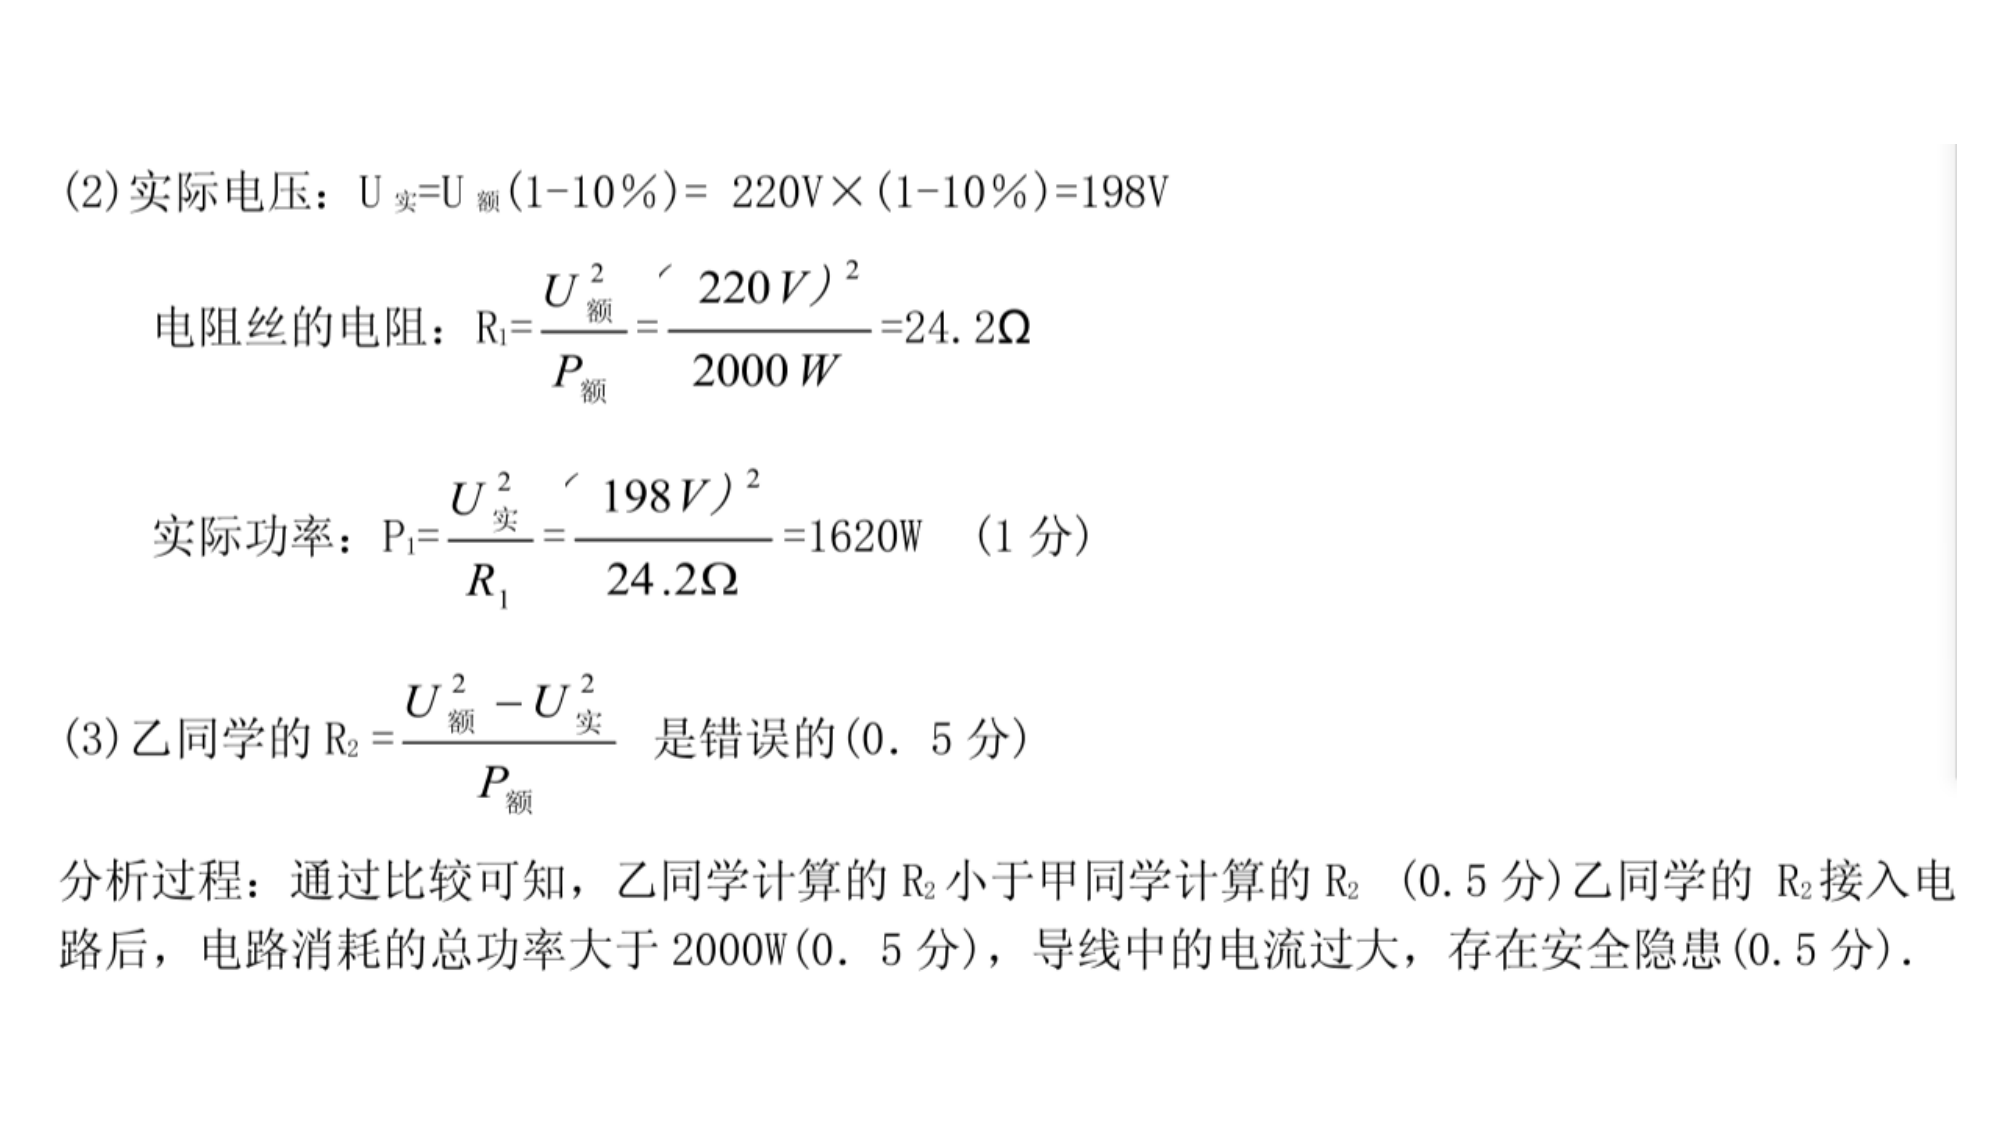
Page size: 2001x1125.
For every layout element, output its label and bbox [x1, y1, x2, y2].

picture [42, 144, 1958, 981]
